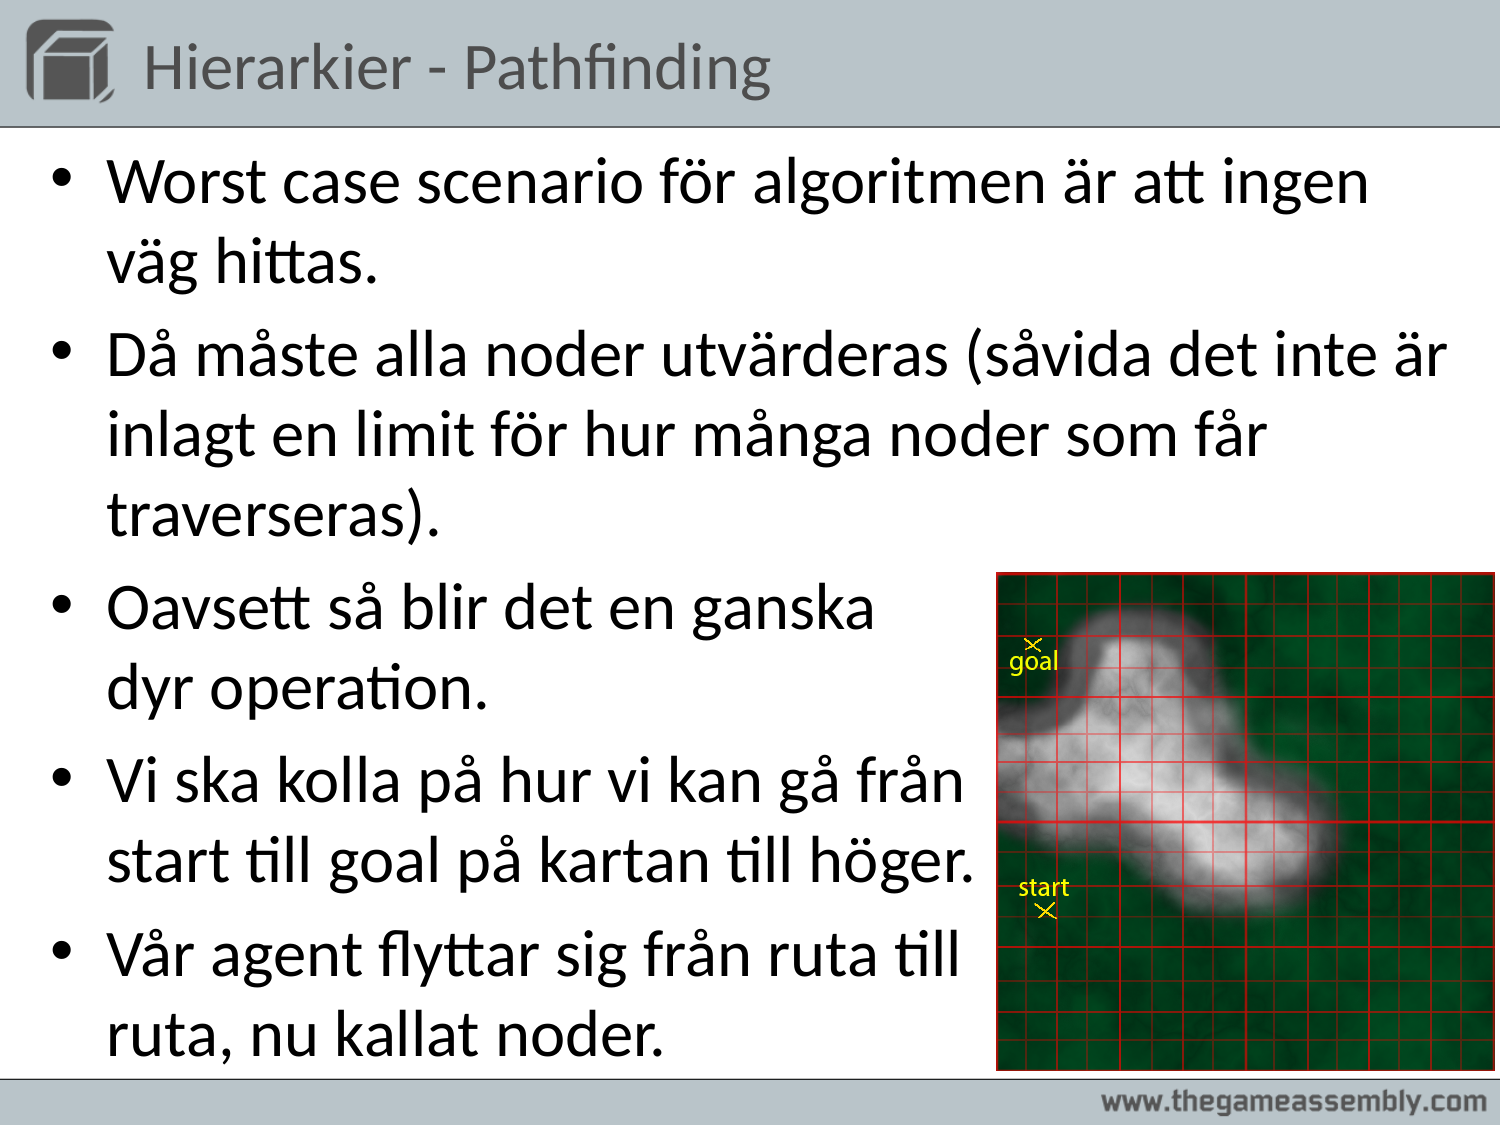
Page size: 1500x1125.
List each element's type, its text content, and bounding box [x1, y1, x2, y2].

picture [0, 0, 1500, 1125]
list Worst case scenario för algoritmen är att ingen väg hittas. Då måste alla noder utvärderas (såvida det inte är inlagt en limit för hur många noder som får traverseras). Oavsett så blir det en ganska dyr operation. Vi ska kolla på hur vi kan gå från start till goal på kartan till höger. Vår agent flyttar sig från ruta till ruta, nu kallat noder. [34, 128, 1466, 1079]
title Hierarkier - Pathfinding [128, 0, 1500, 126]
